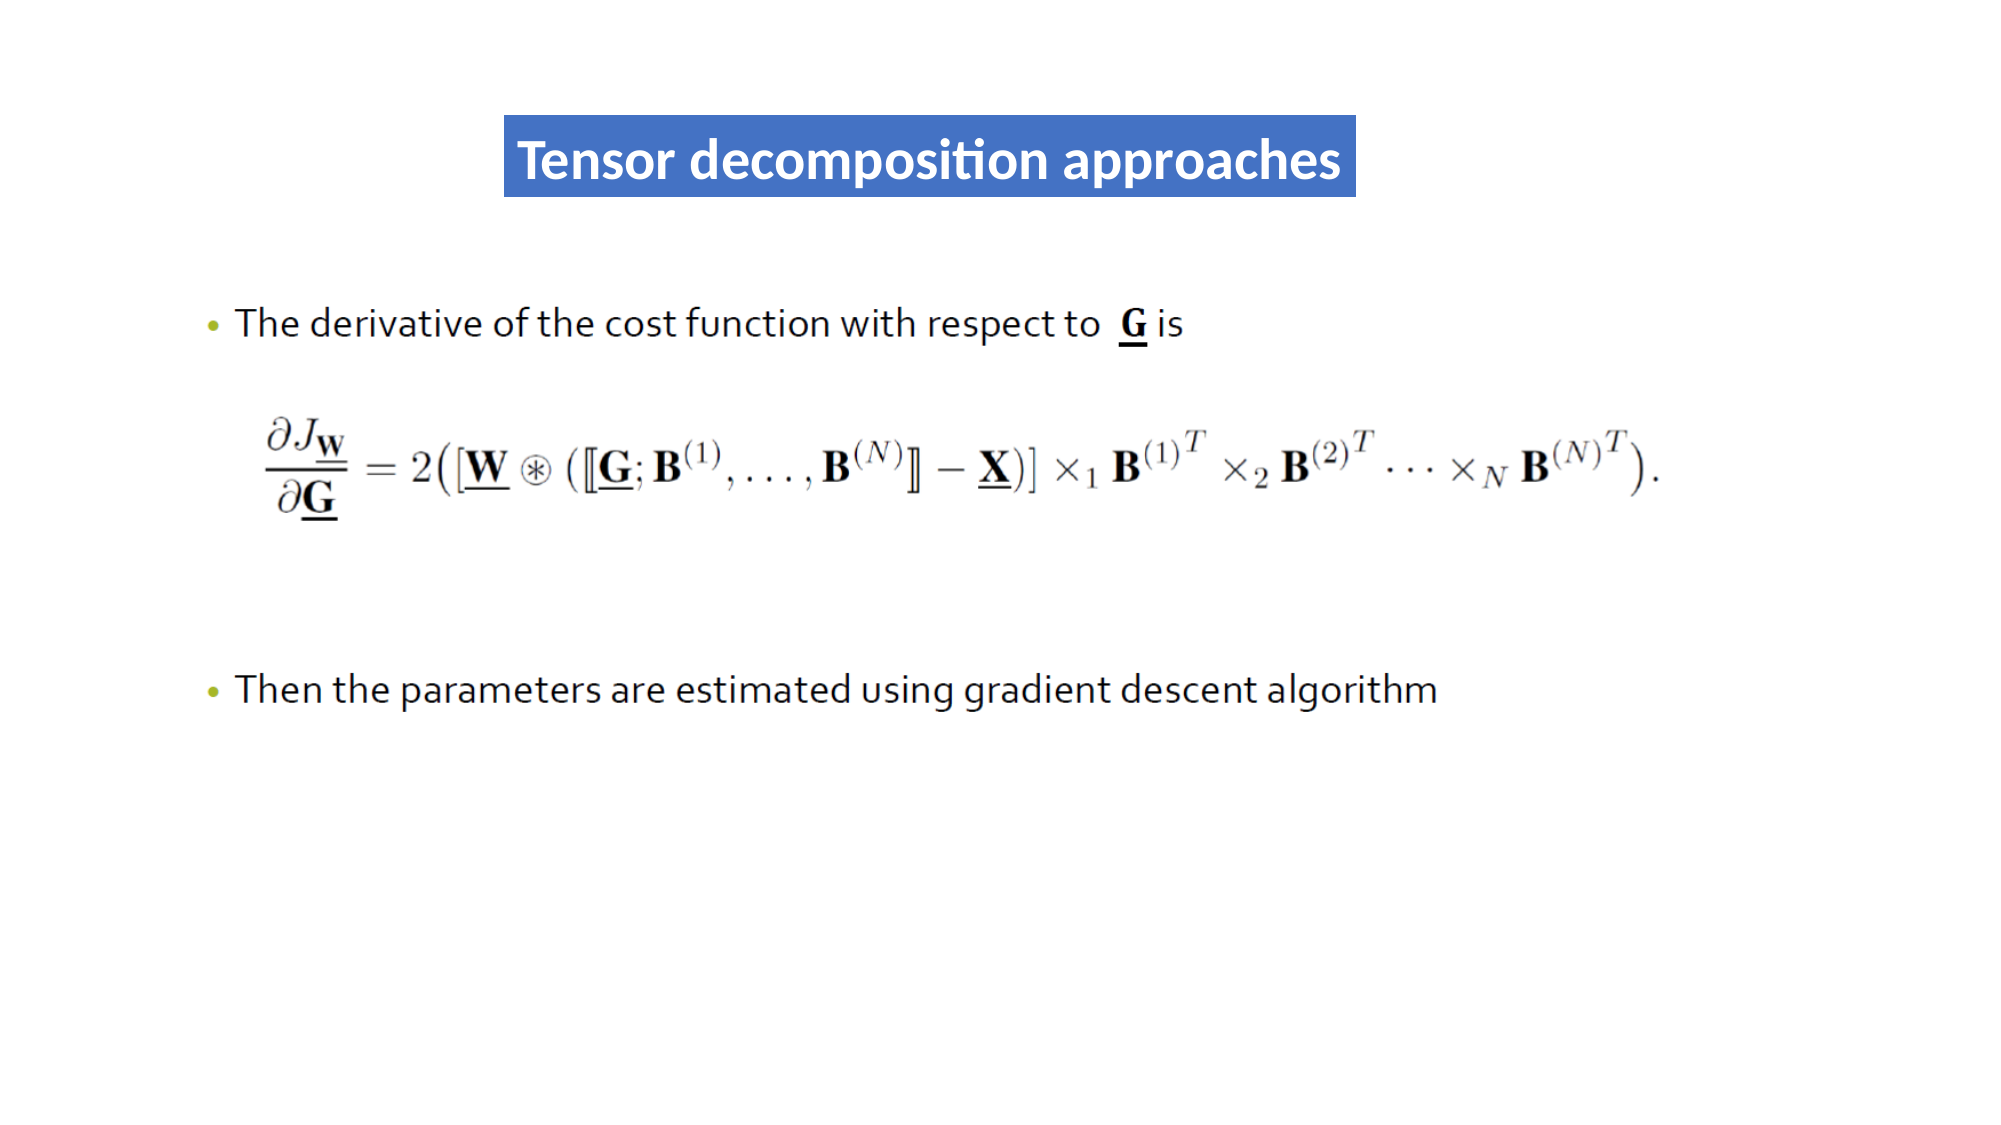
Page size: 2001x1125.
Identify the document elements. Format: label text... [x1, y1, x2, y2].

text_box Tensor decomposition approaches [501, 112, 1359, 200]
picture [186, 292, 1687, 736]
